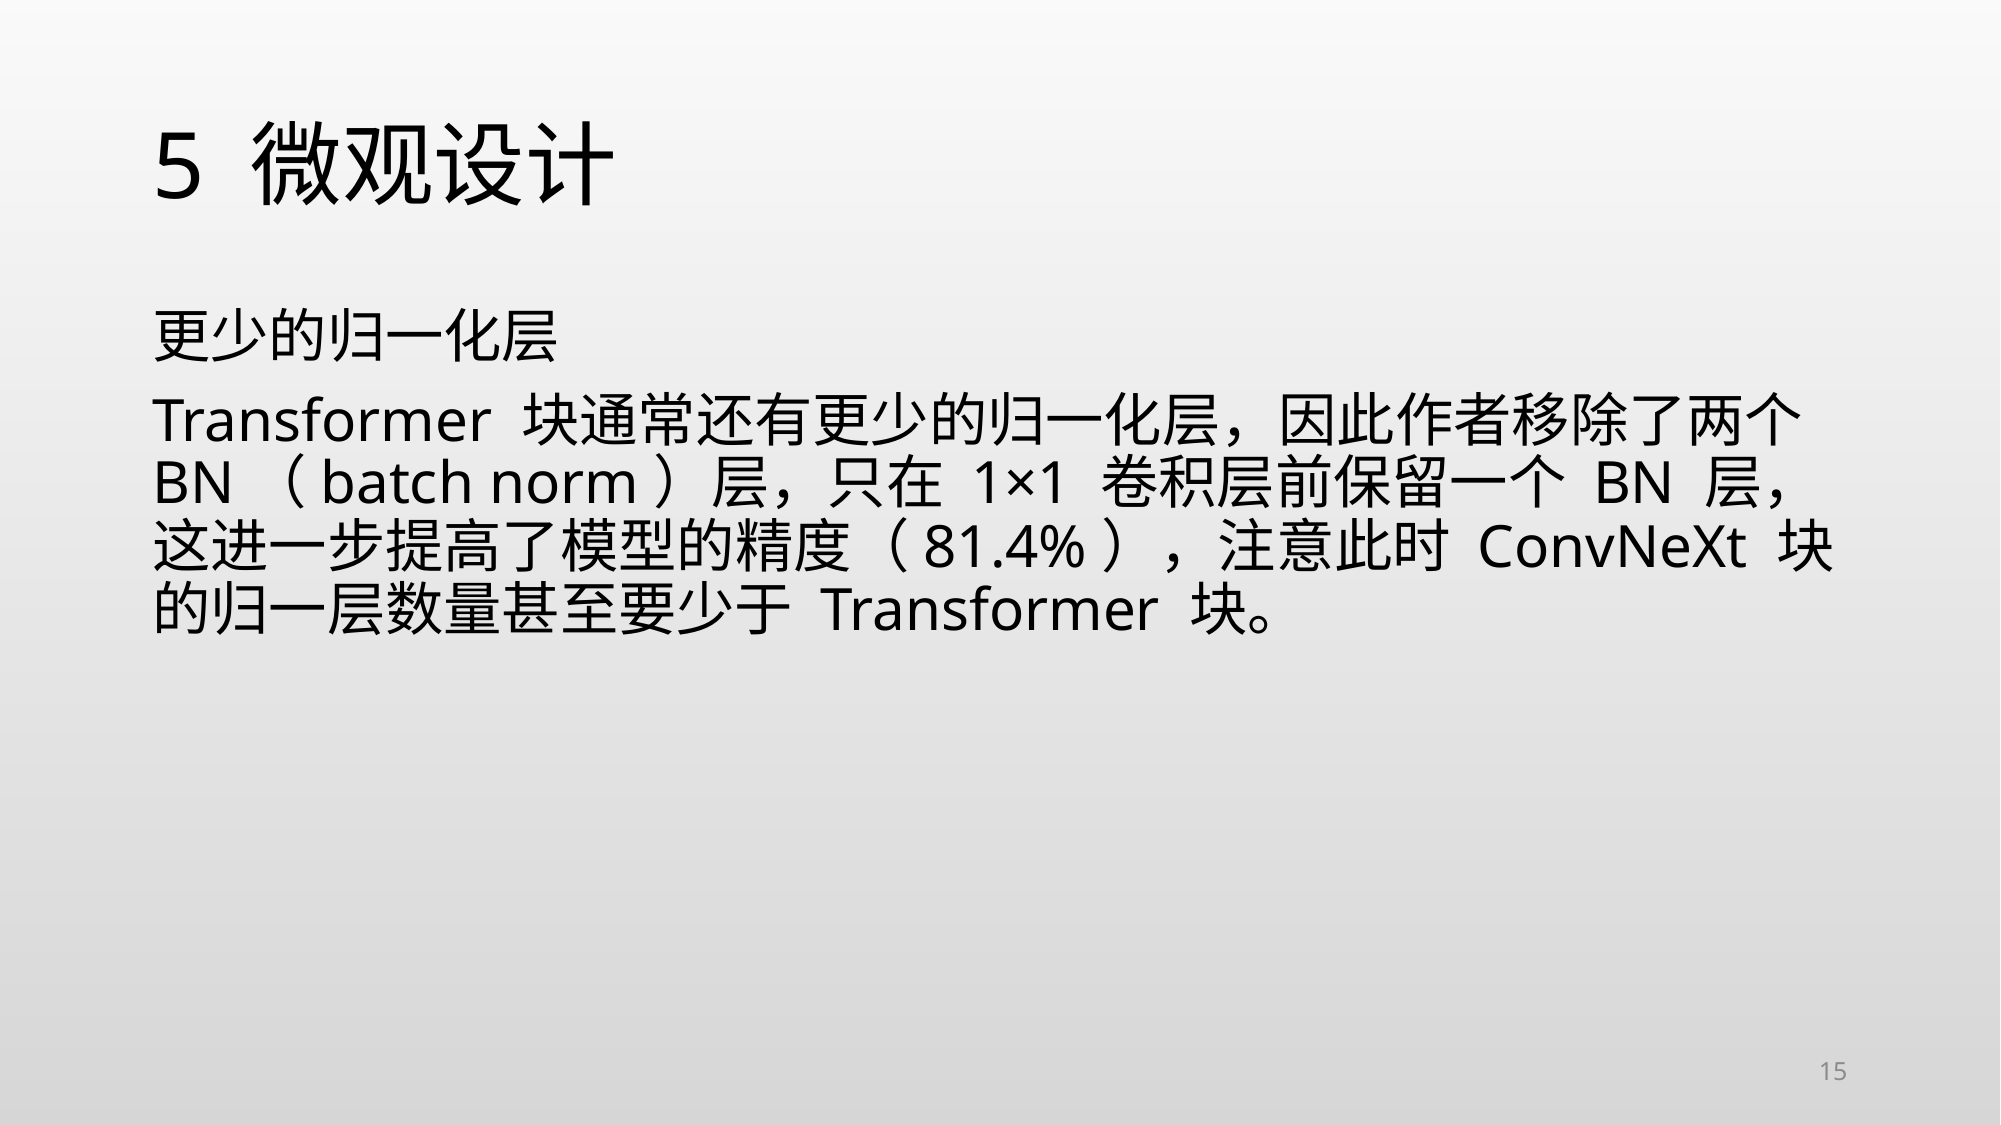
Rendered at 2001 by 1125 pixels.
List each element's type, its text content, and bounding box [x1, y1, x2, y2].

slide_number 15 [1412, 1042, 1863, 1103]
title 5 微观设计 [137, 59, 1863, 278]
list 更少的归一化层 Transformer 块通常还有更少的归一化层，因此作者移除了两个 BN（batch norm）层，只在 1×1 卷积层前保留一个 BN 层，这进一步提高了模型的精度（81.4%），注意此时 ConvNeXt 块的归一层数量甚至要少于 Transformer 块。 [137, 299, 1863, 1014]
